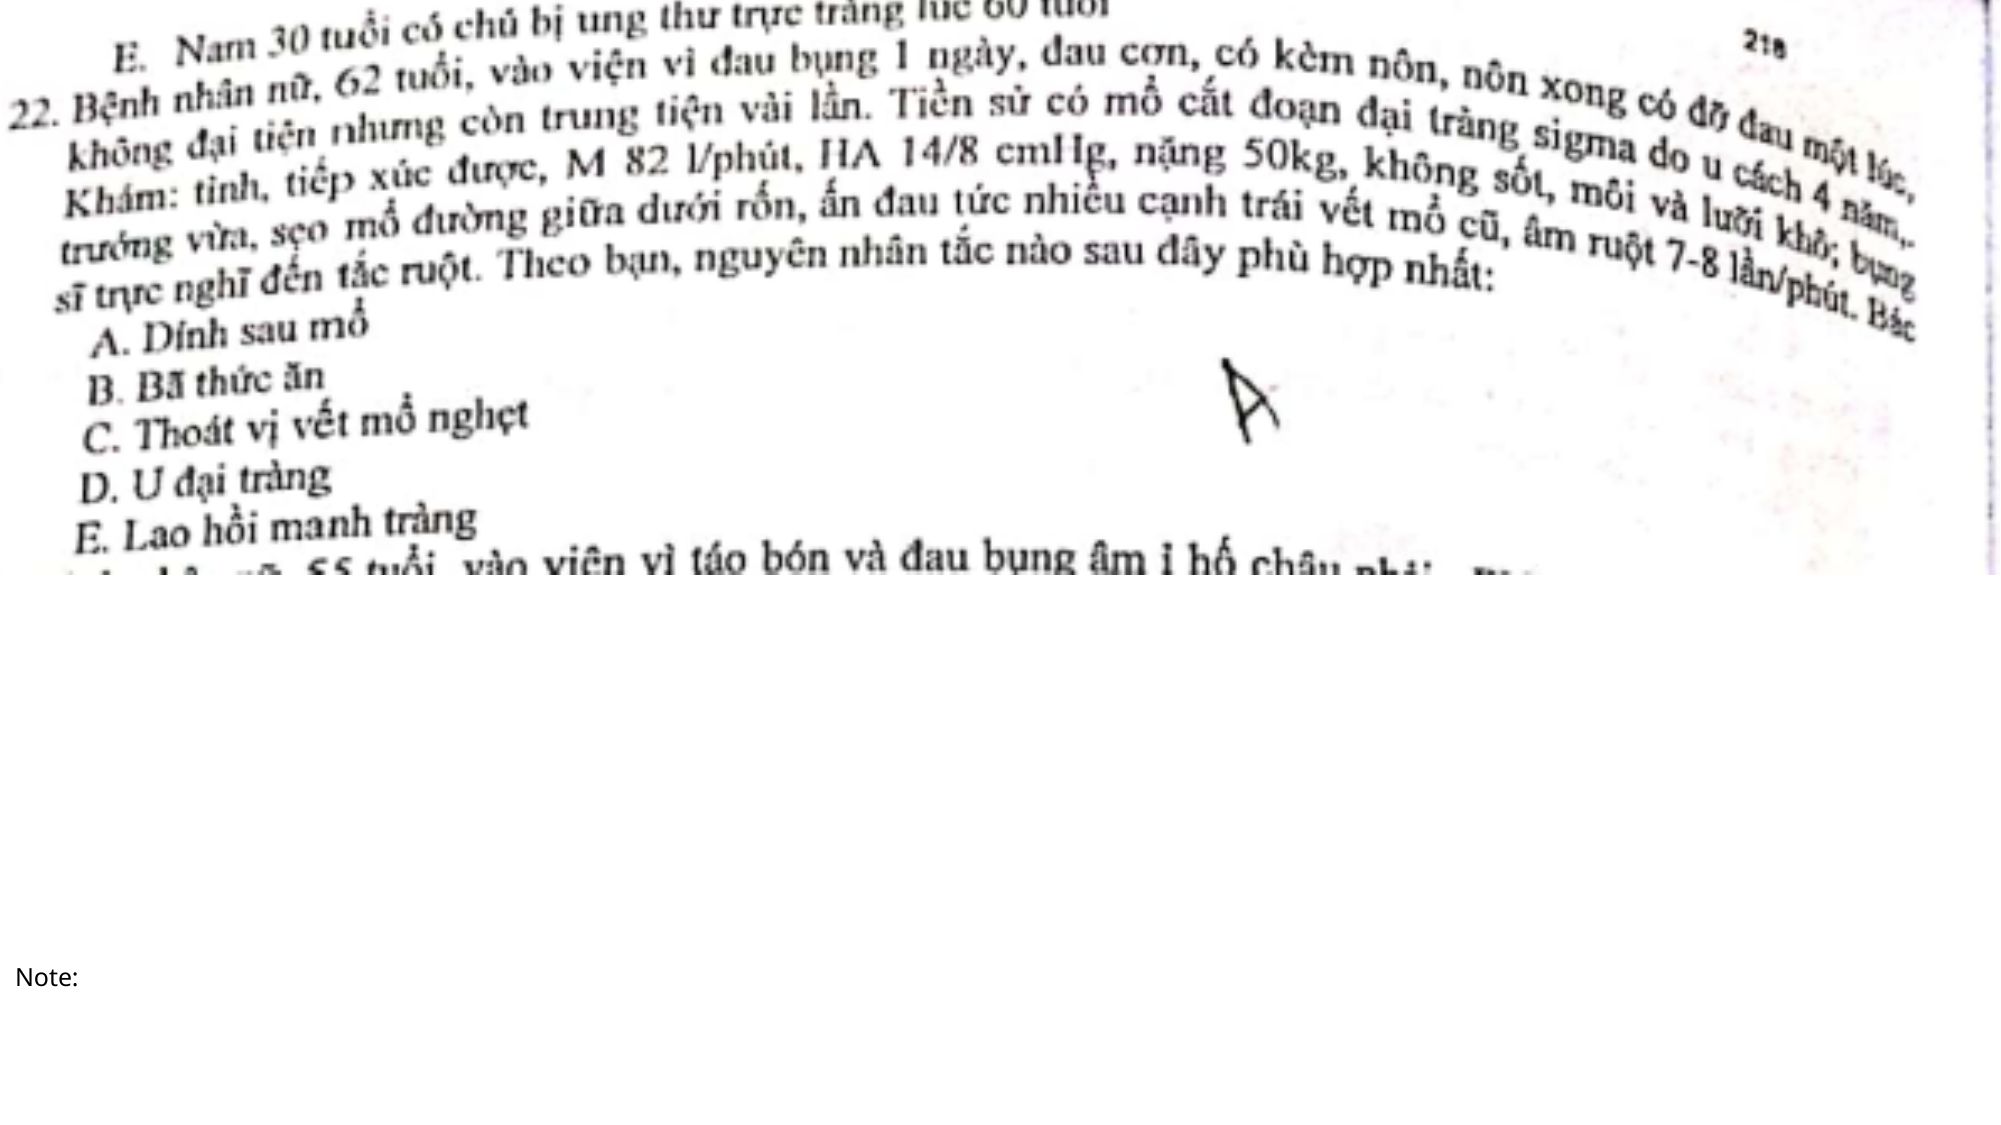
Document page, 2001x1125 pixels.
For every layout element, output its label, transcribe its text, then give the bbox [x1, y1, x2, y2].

title Note: [0, 831, 2000, 1125]
picture [0, 0, 2000, 575]
